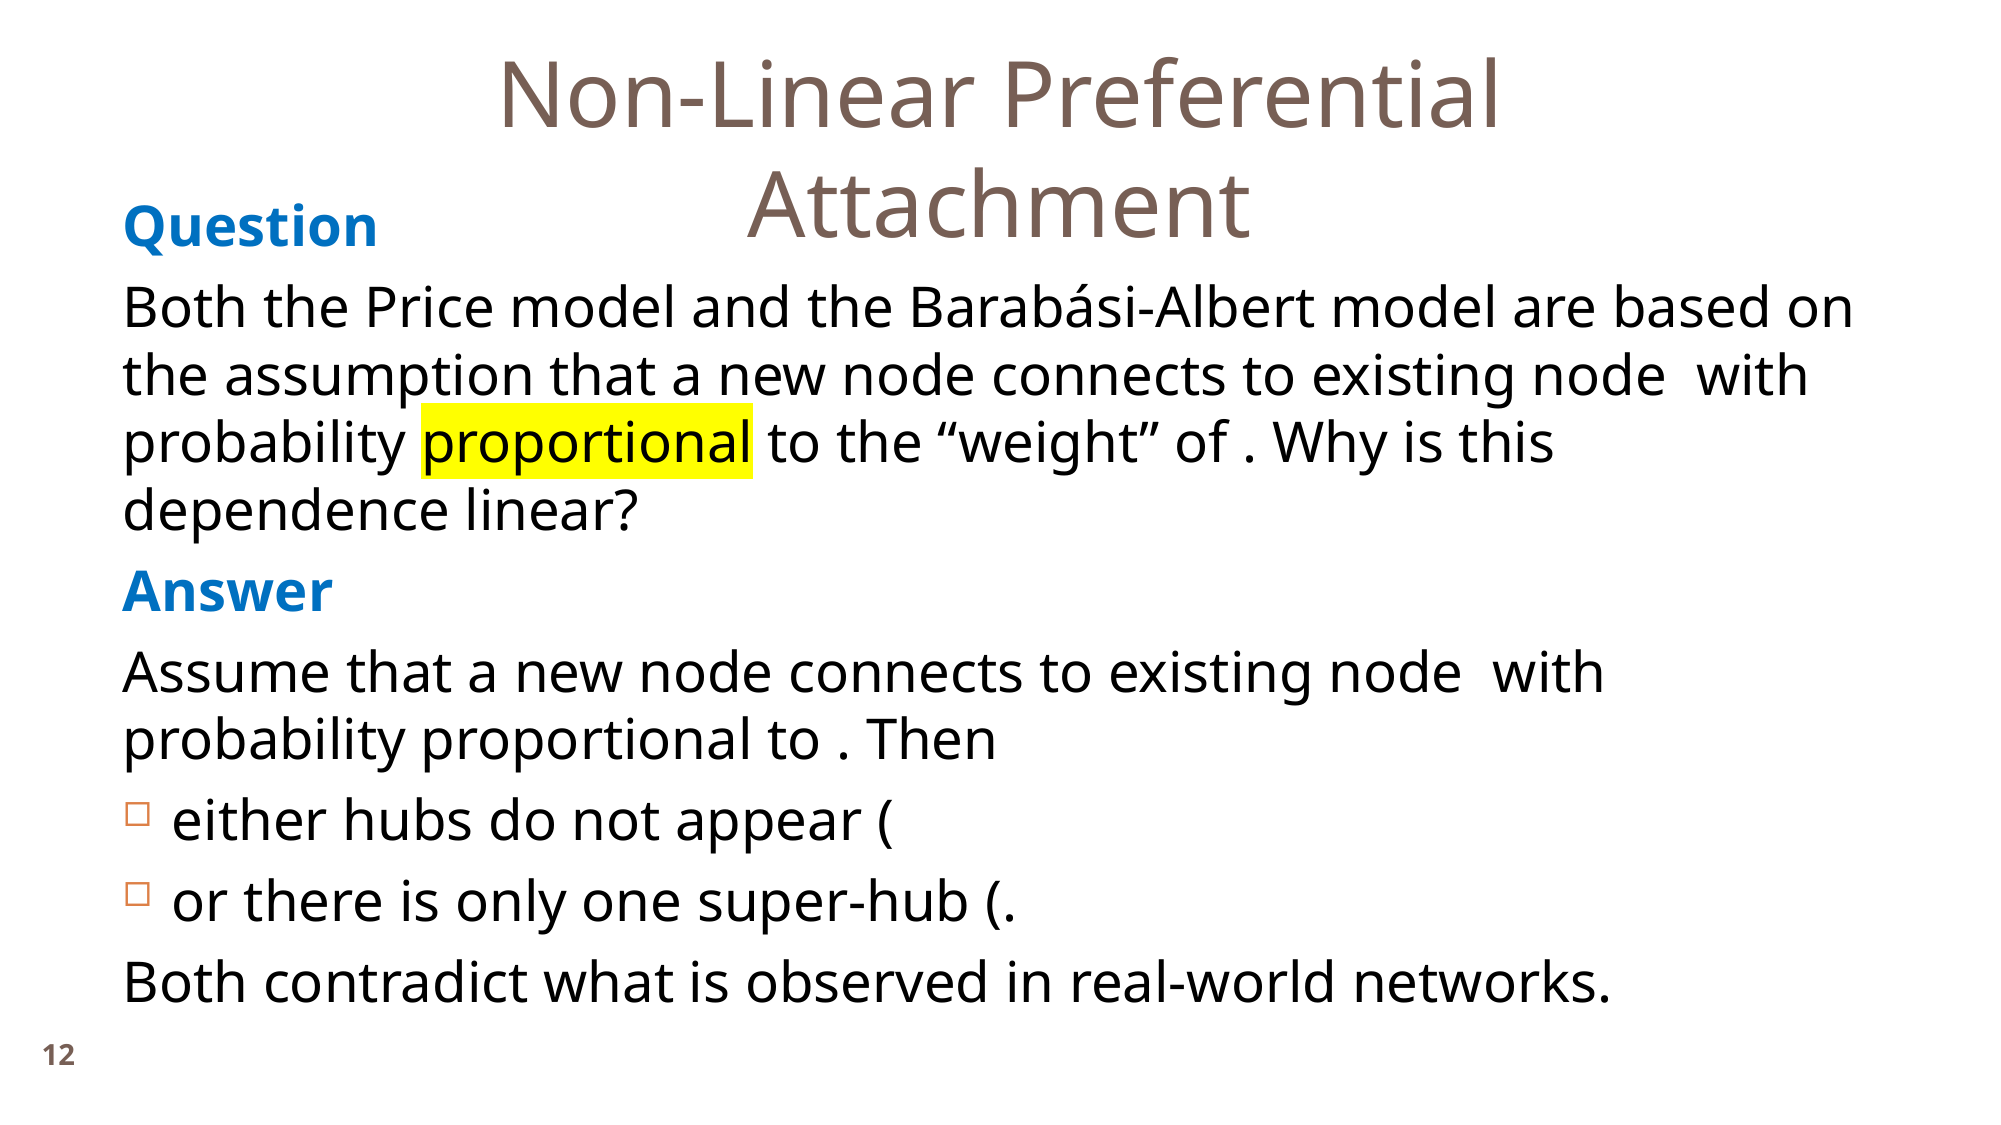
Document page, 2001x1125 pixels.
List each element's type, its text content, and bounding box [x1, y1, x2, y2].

text_box Non-Linear Preferential Attachment [223, 28, 1776, 168]
slide_number 12 [0, 1025, 117, 1088]
